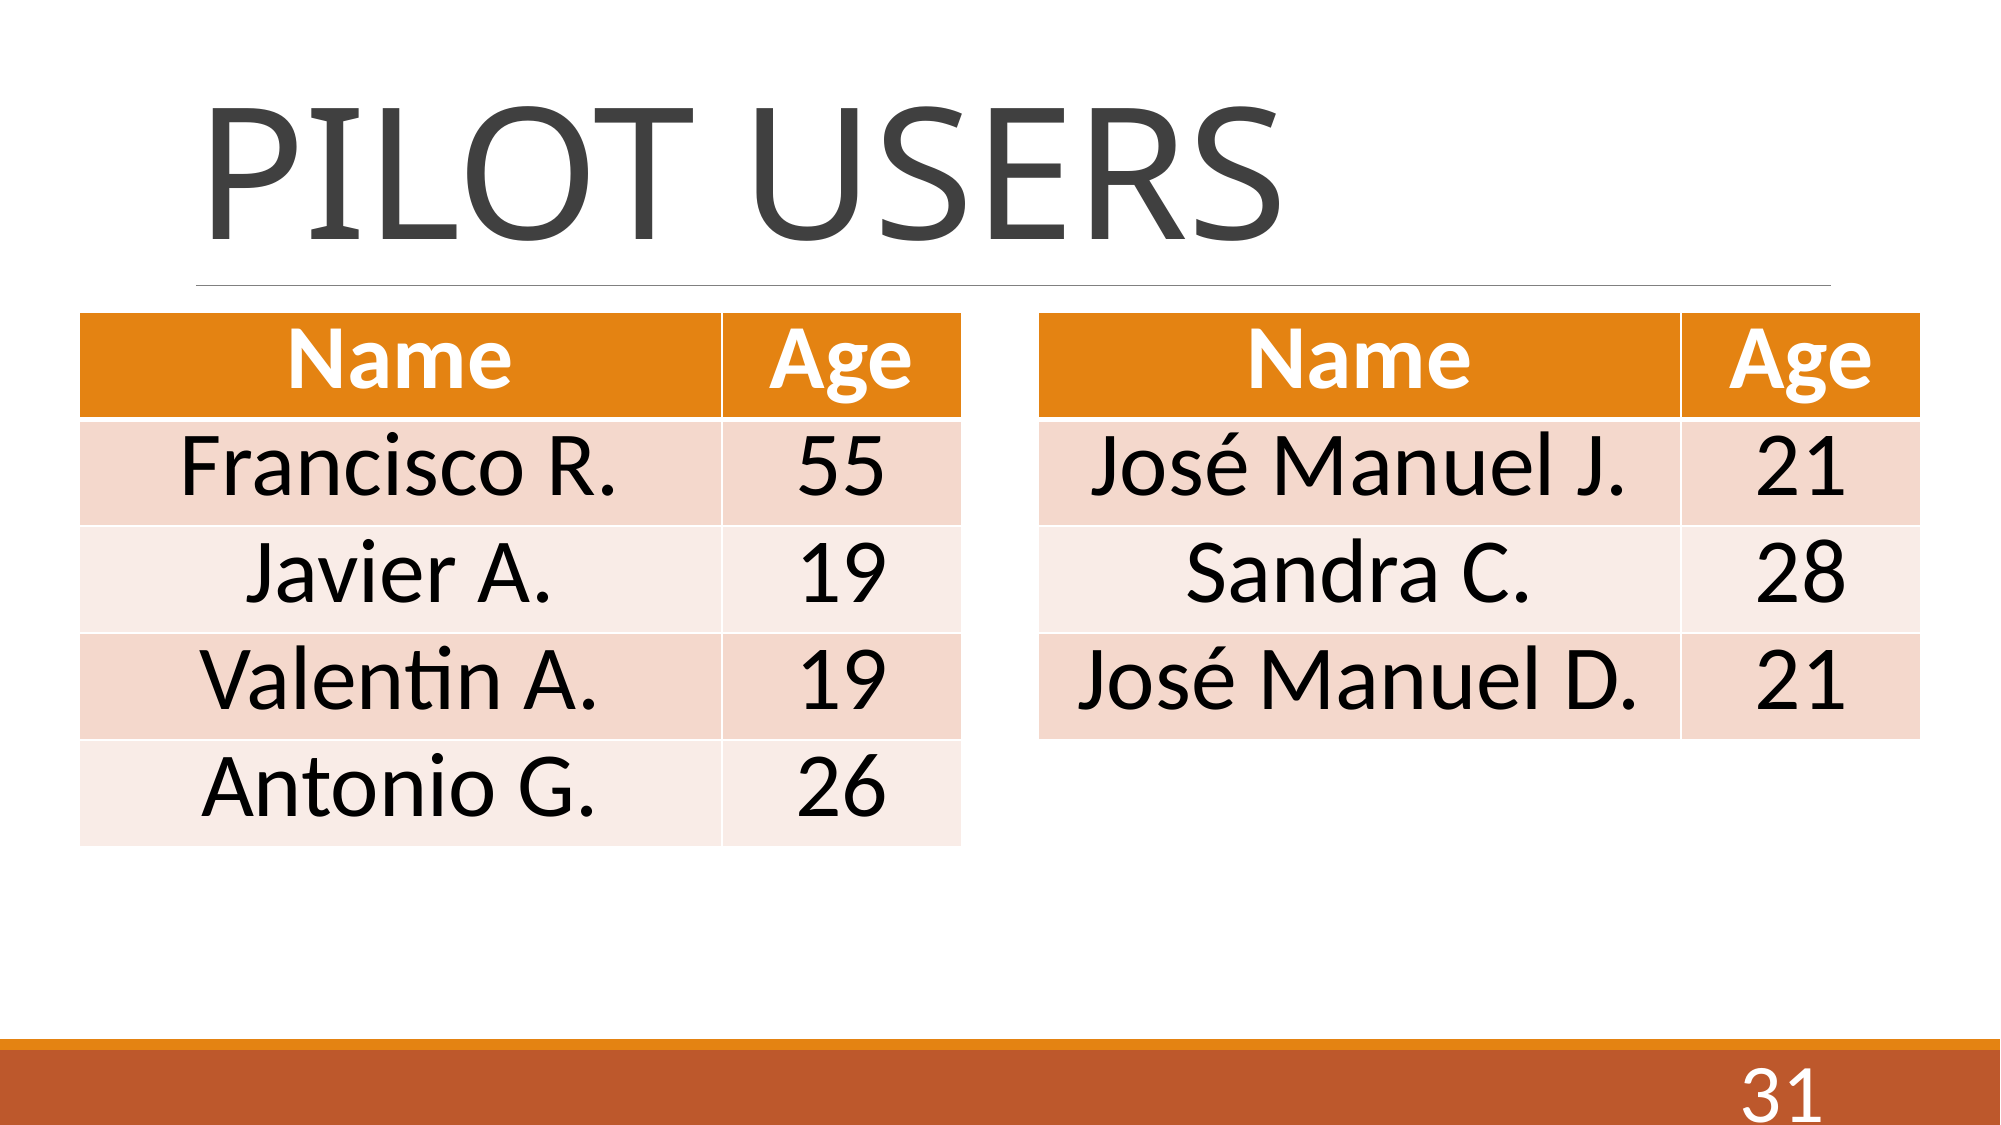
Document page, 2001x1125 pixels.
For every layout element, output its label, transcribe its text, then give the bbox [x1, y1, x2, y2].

slide_number 31 [1624, 1059, 1840, 1120]
table_cell 21 [1682, 634, 1920, 739]
table_header Age [723, 313, 961, 417]
table_header Name [1039, 313, 1680, 417]
table_cell Francisco R. [80, 422, 721, 525]
table_header Name [80, 313, 721, 417]
table_header Age [1682, 313, 1920, 417]
table_cell Valentin A. [80, 634, 721, 739]
table_cell José Manuel J. [1039, 422, 1680, 525]
table_cell 26 [723, 741, 961, 846]
table_cell Sandra C. [1039, 527, 1680, 632]
table_cell Javier A. [80, 527, 721, 632]
table_cell 55 [723, 422, 961, 525]
title PILOT USERS [180, 47, 1830, 285]
table_cell 21 [1682, 422, 1920, 525]
table_cell 19 [723, 634, 961, 739]
table_cell Antonio G. [80, 741, 721, 846]
table_cell 28 [1682, 527, 1920, 632]
table_cell 19 [723, 527, 961, 632]
table_cell José Manuel D. [1039, 634, 1680, 739]
